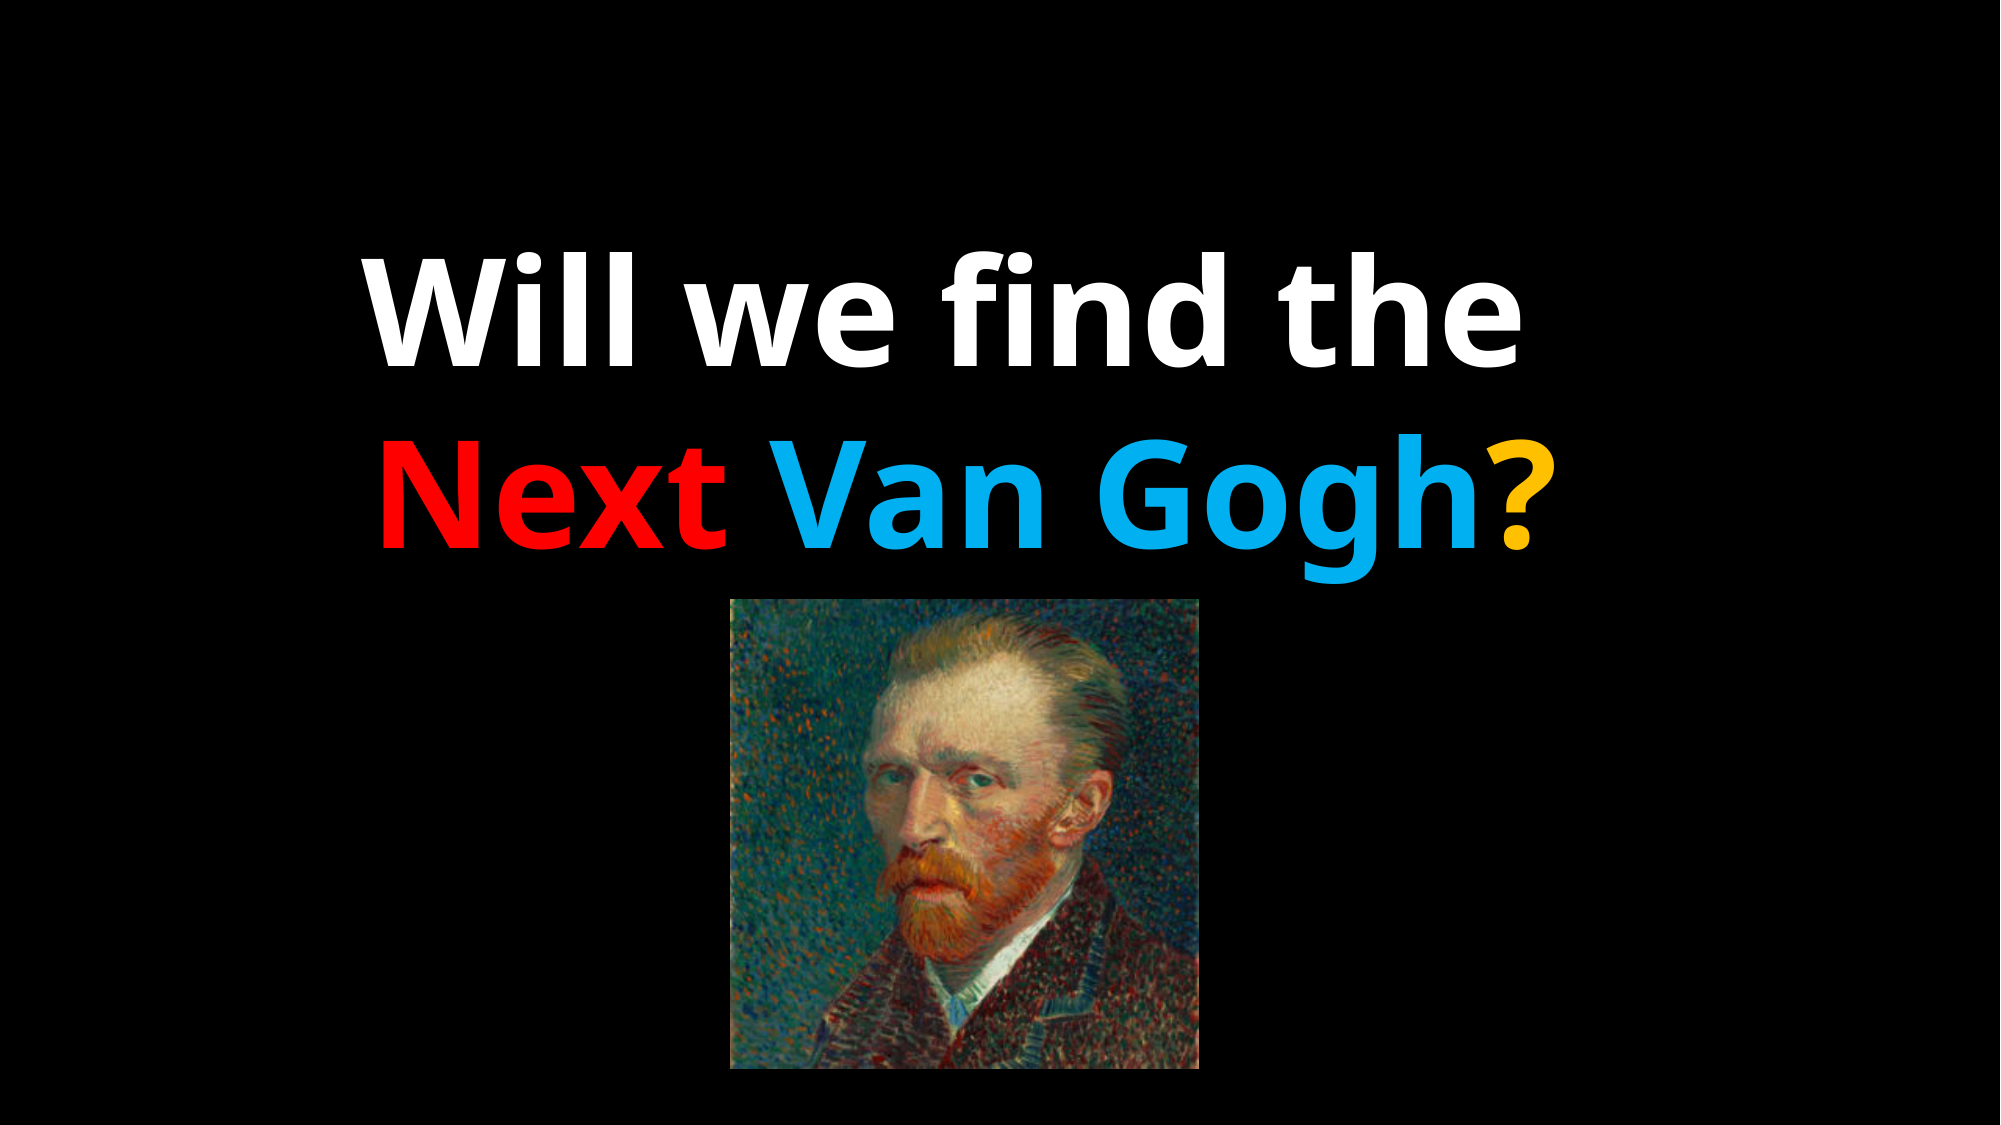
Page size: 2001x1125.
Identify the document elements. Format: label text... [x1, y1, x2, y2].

list Will we find the Next Van Gogh? [86, 228, 1843, 1036]
picture [730, 599, 1199, 1069]
